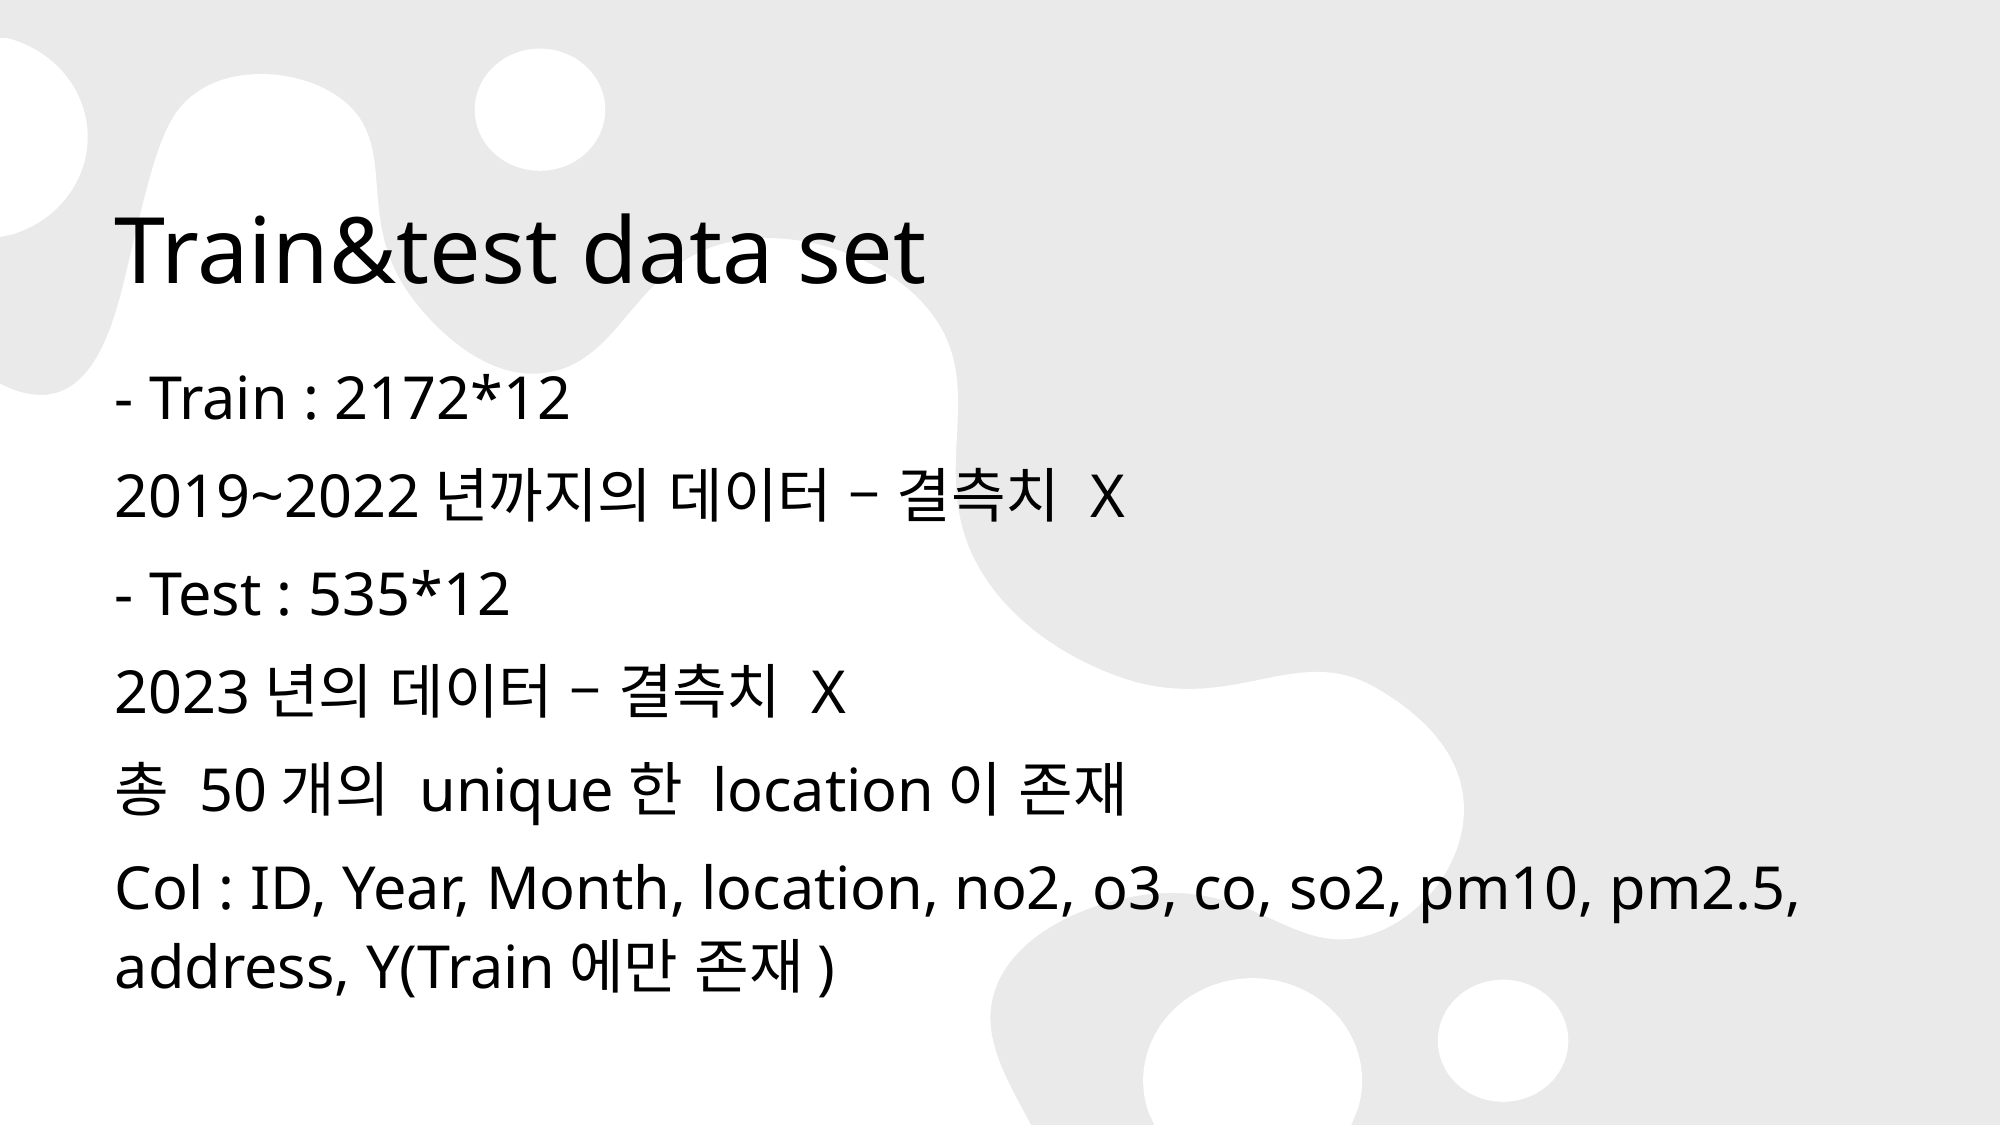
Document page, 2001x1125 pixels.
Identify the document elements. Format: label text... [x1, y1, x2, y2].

list - Train : 2172*12 2019~2022년까지의 데이터 – 결측치 X - Test : 535*12 2023년의 데이터 – 결측치 X 총 50개의 unique한 location이 존재 Col : ID, Year, Month, location, no2, o3, co, so2, pm10, pm2.5, address, Y(Train에만 존재) [99, 345, 1900, 1008]
title Train&test data set [99, 91, 1900, 309]
